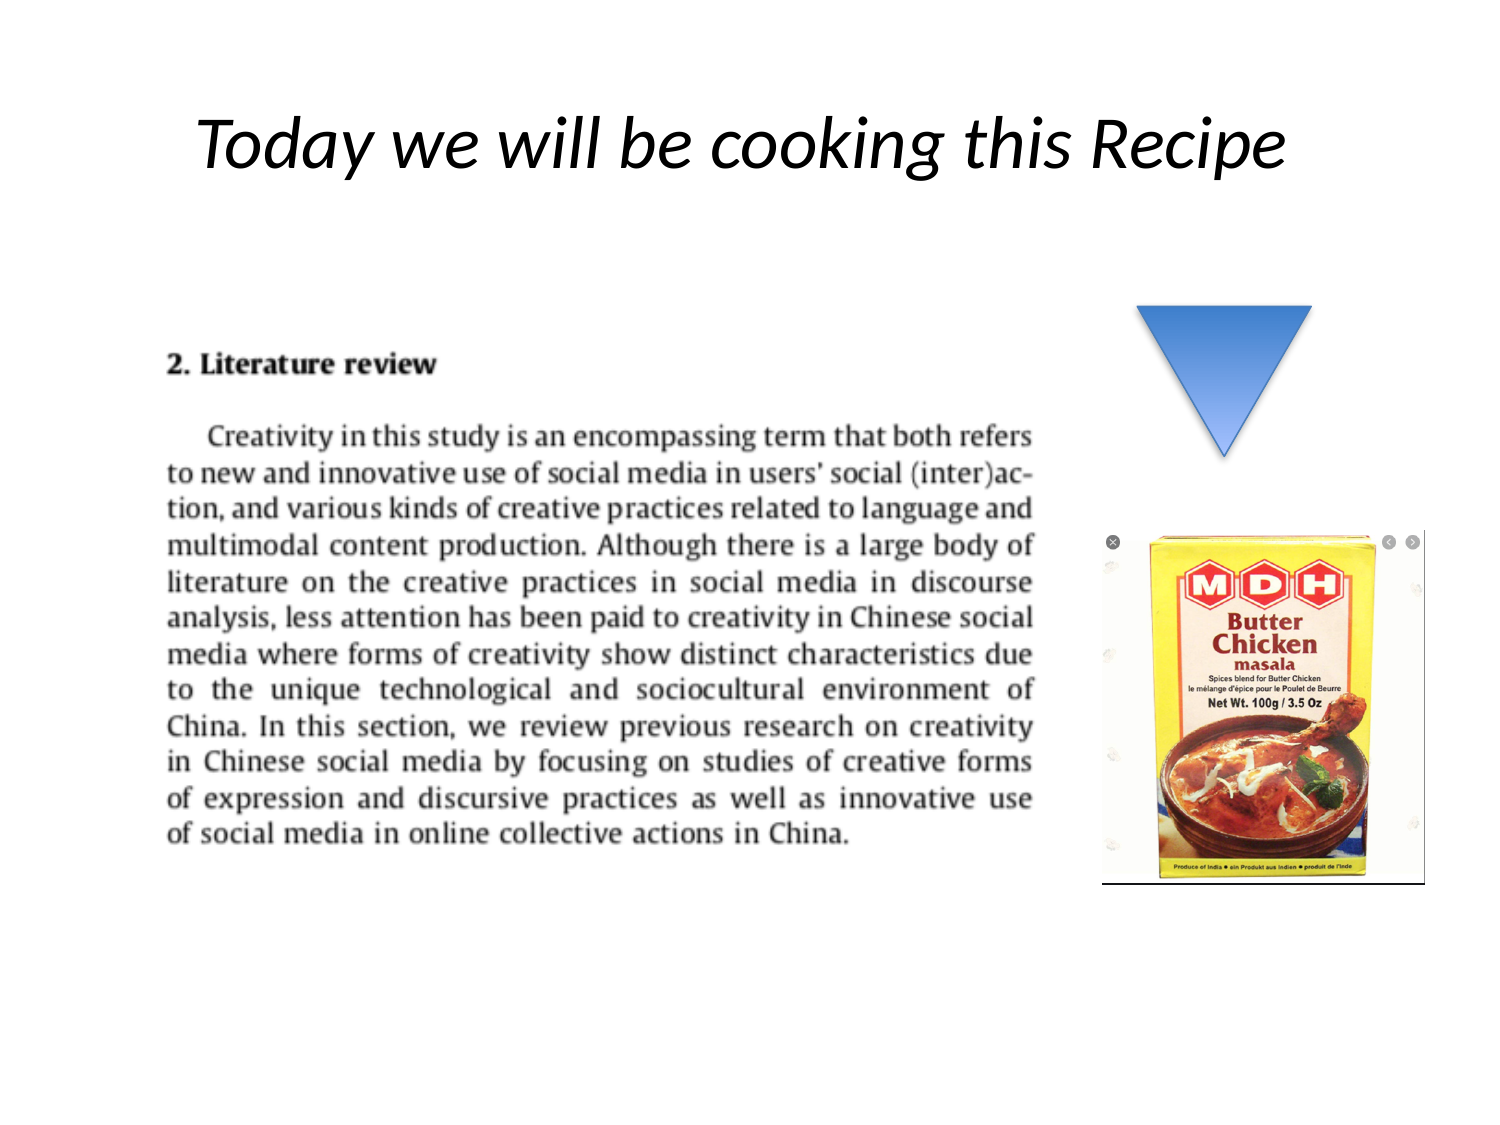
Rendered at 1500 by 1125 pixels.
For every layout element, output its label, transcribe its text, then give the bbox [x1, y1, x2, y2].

picture [117, 311, 1058, 893]
title Today we will be cooking this Recipe [75, 45, 1425, 233]
picture [1102, 529, 1426, 885]
text_box [1136, 305, 1312, 458]
